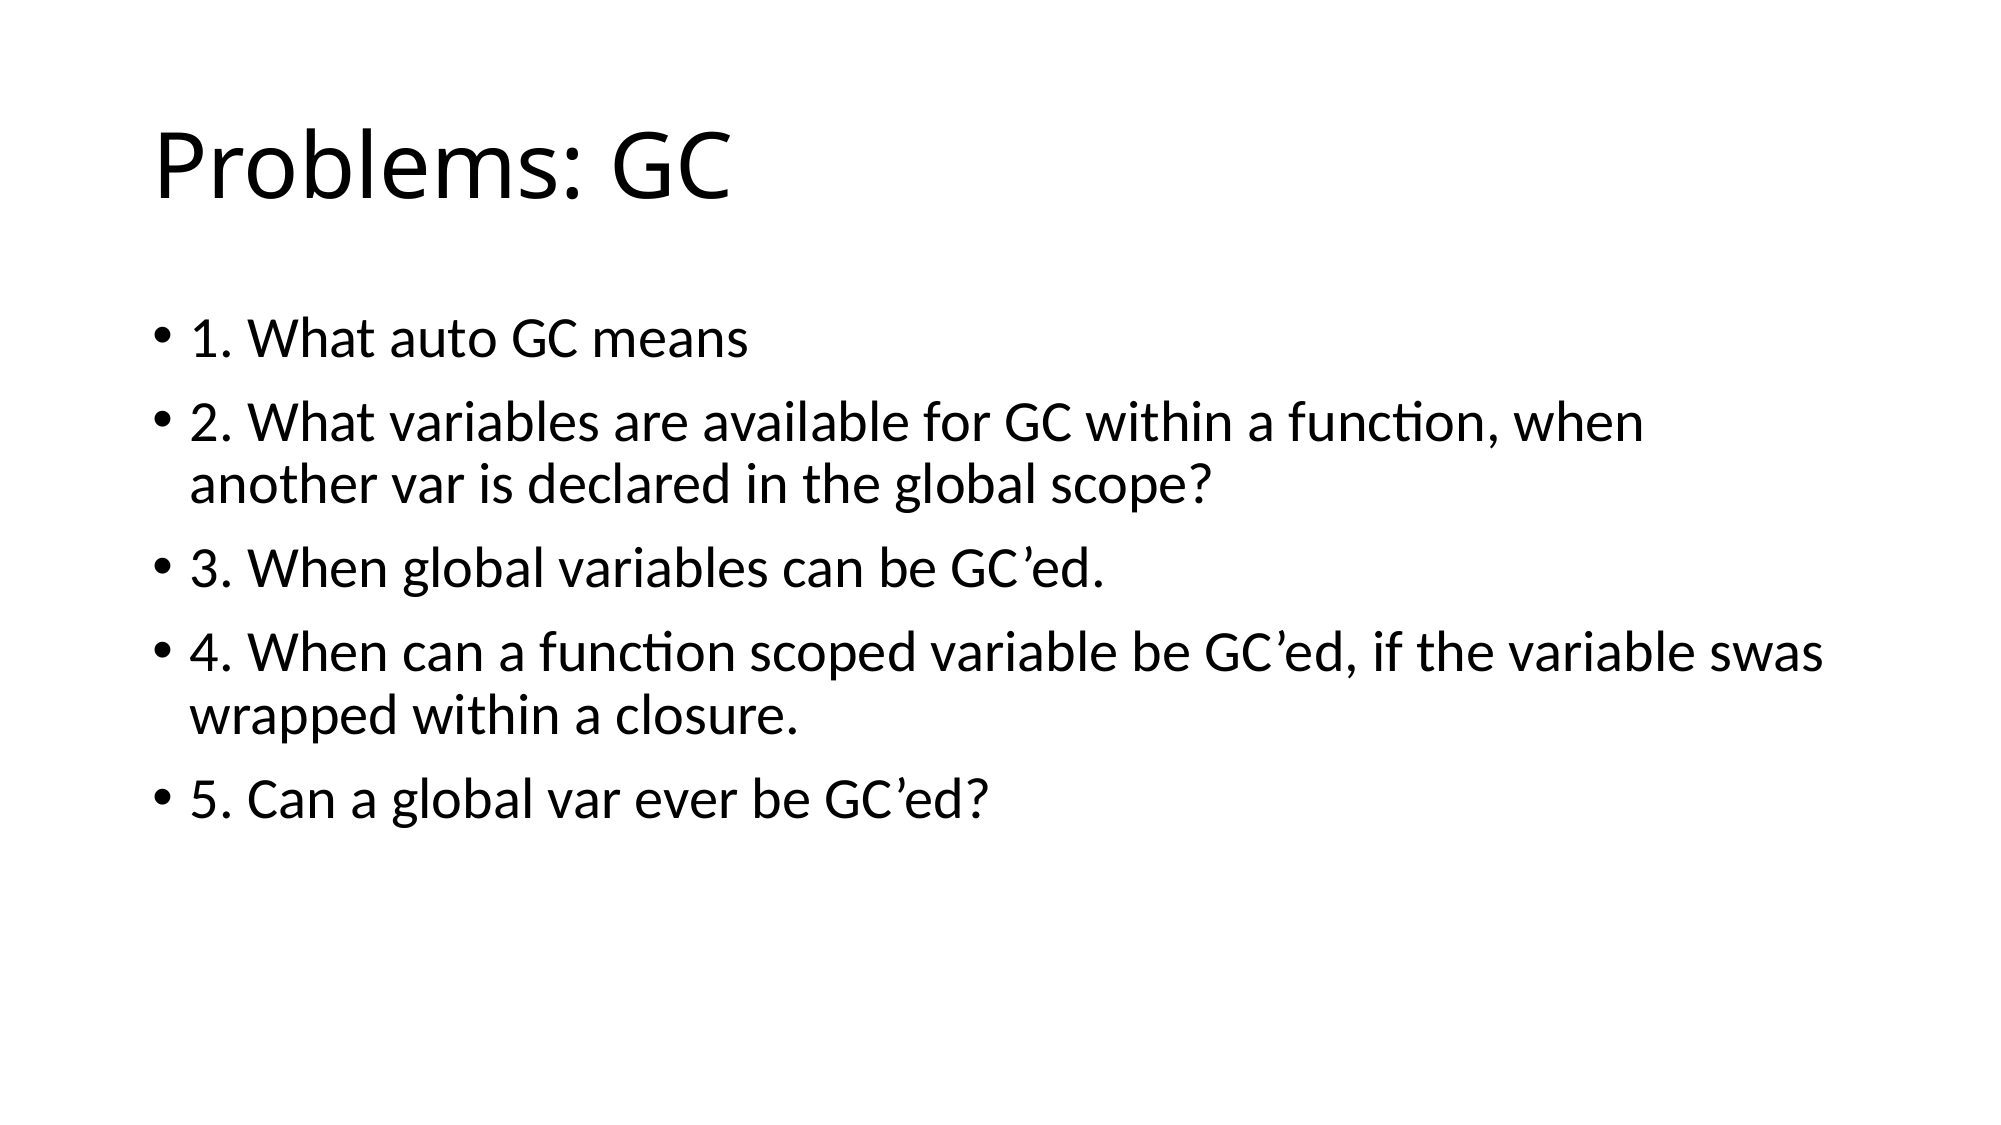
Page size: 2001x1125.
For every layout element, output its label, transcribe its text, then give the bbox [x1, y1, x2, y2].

title Problems: GC [137, 59, 1863, 278]
list 1. What auto GC means 2. What variables are available for GC within a function, when another var is declared in the global scope? 3. When global variables can be GC’ed. 4. When can a function scoped variable be GC’ed, if the variable swas wrapped within a closure. 5. Can a global var ever be GC’ed? [137, 299, 1863, 1014]
